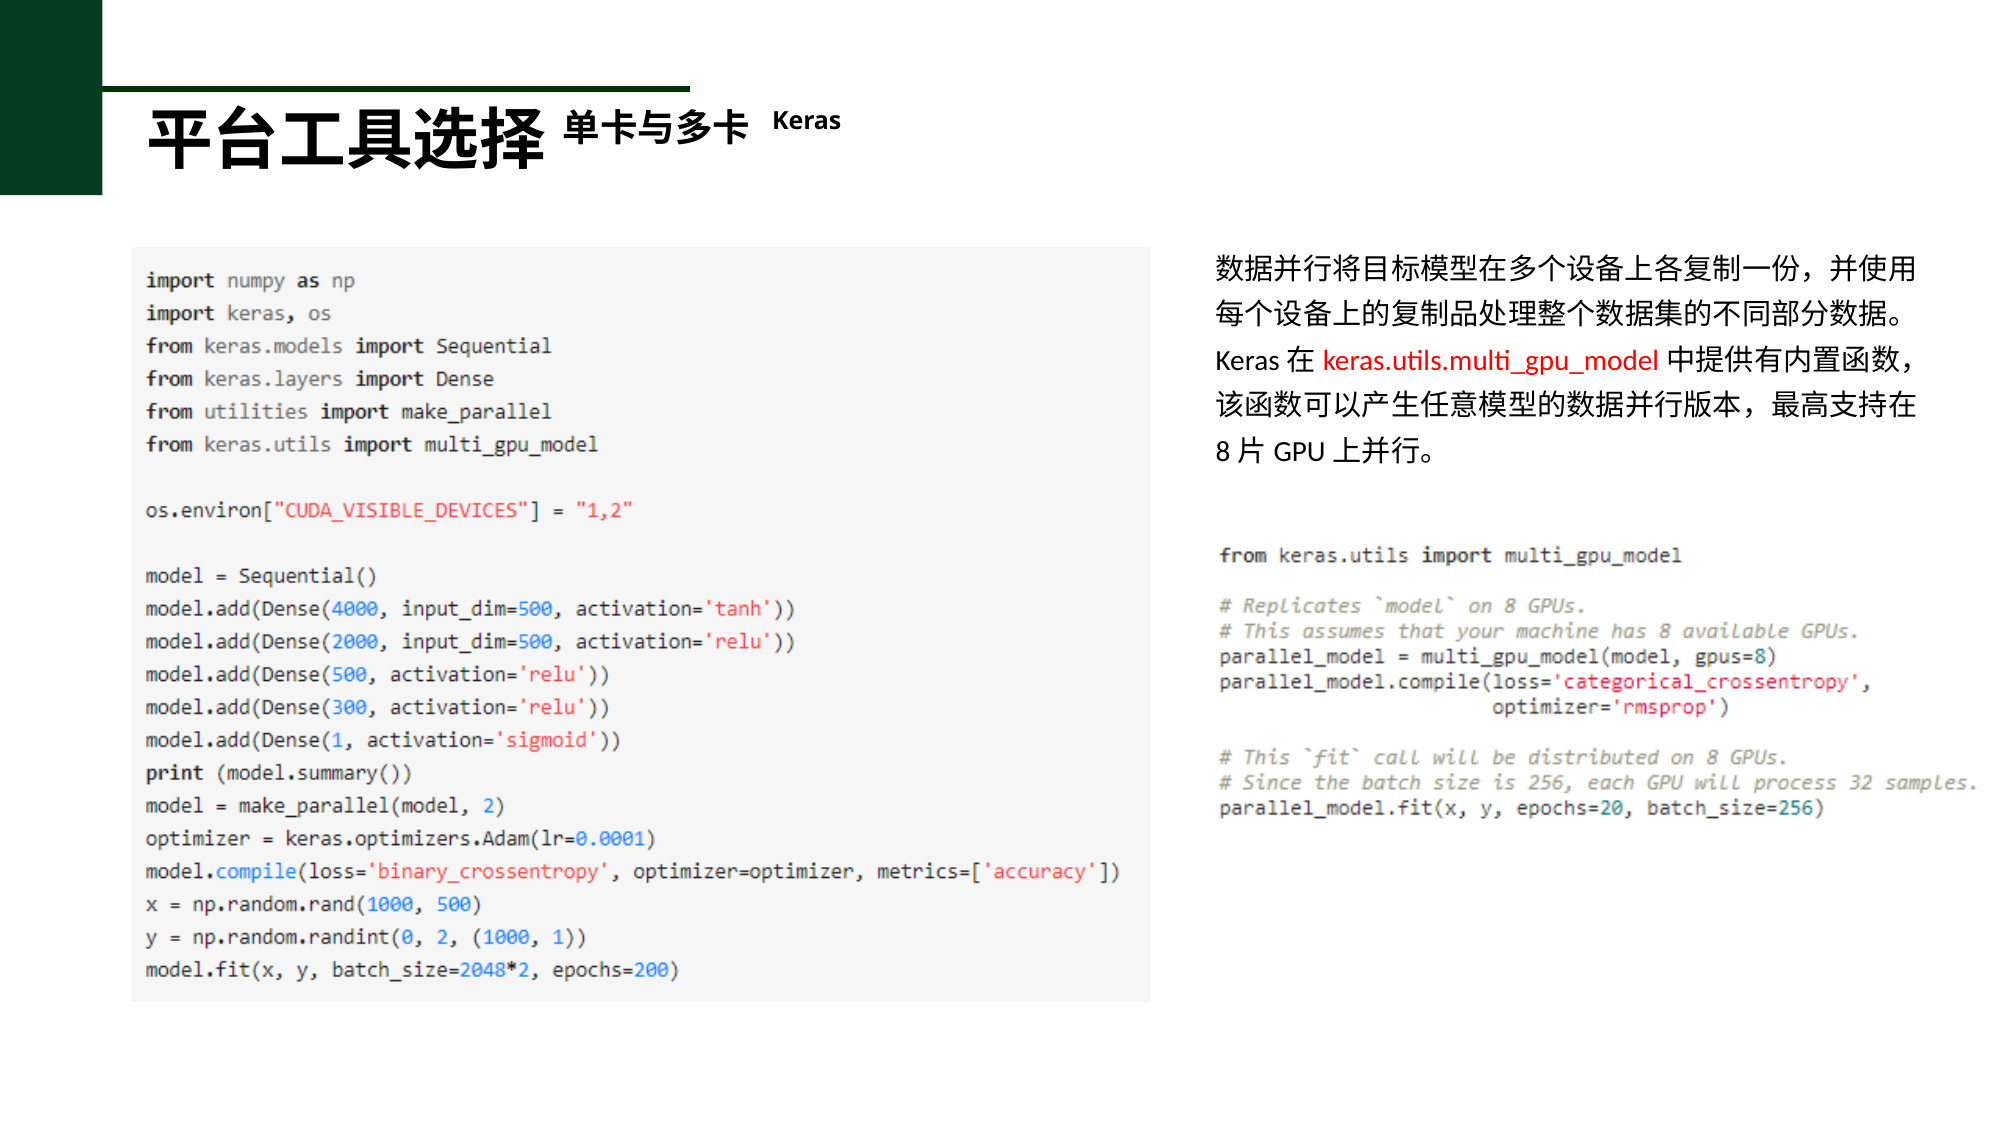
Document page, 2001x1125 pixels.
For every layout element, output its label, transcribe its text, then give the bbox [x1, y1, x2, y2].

text_box 数据并行将目标模型在多个设备上各复制一份，并使用每个设备上的复制品处理整个数据集的不同部分数据。Keras在keras.utils.multi_gpu_model中提供有内置函数，该函数可以产生任意模型的数据并行版本，最高支持在8片GPU上并行。 [1200, 232, 1953, 475]
text_box Keras [757, 97, 1017, 142]
text_box 单卡与多卡 [548, 96, 792, 157]
picture [131, 247, 1174, 1002]
text_box 平台工具选择 [131, 89, 797, 184]
picture [1200, 523, 2000, 836]
